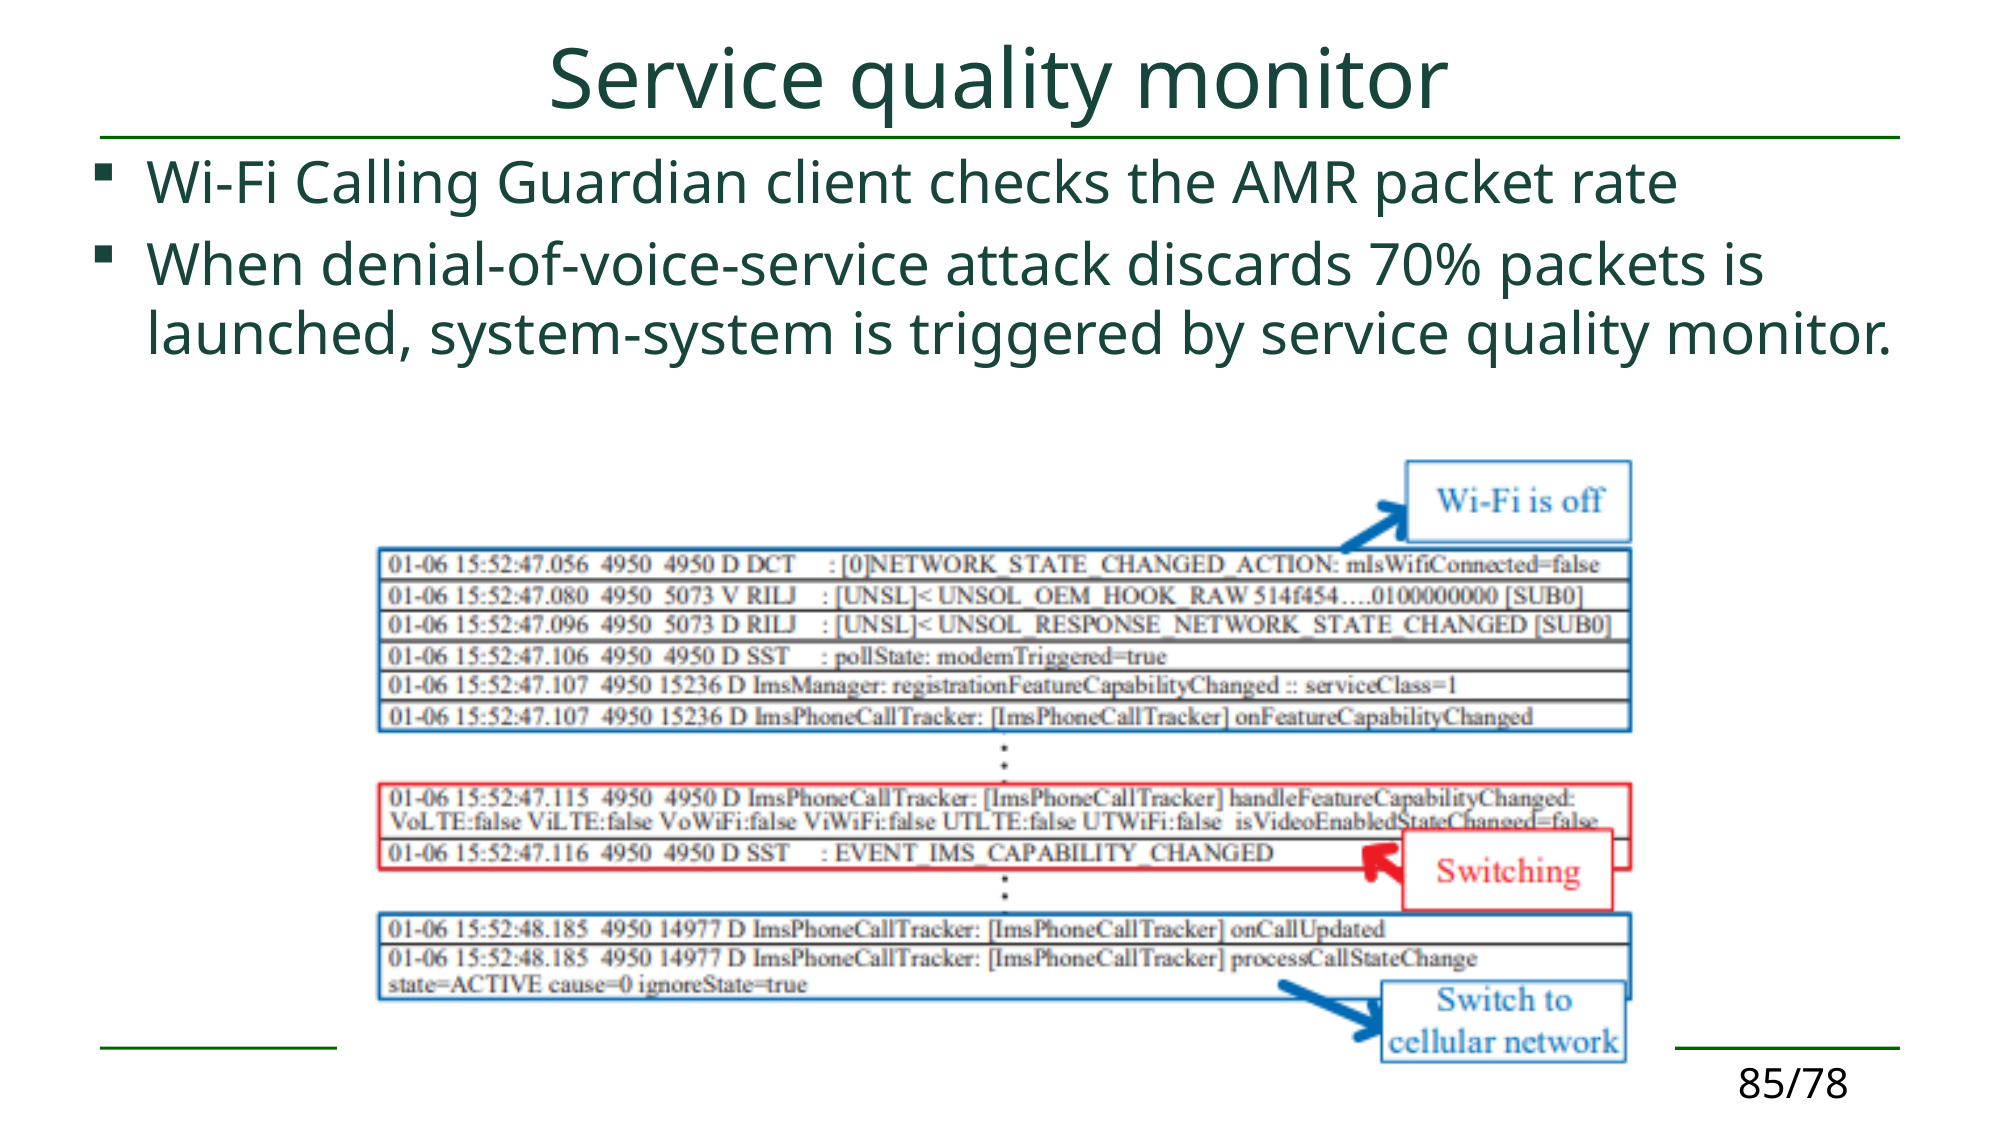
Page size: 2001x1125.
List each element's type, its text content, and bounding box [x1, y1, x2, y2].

list Wi-Fi Calling Guardian client checks the AMR packet rate When denial-of-voice-service attack discards 70% packets is launched, system-system is triggered by service quality monitor. [74, 137, 1926, 338]
picture [337, 437, 1675, 1080]
title Service quality monitor [0, 12, 2000, 138]
